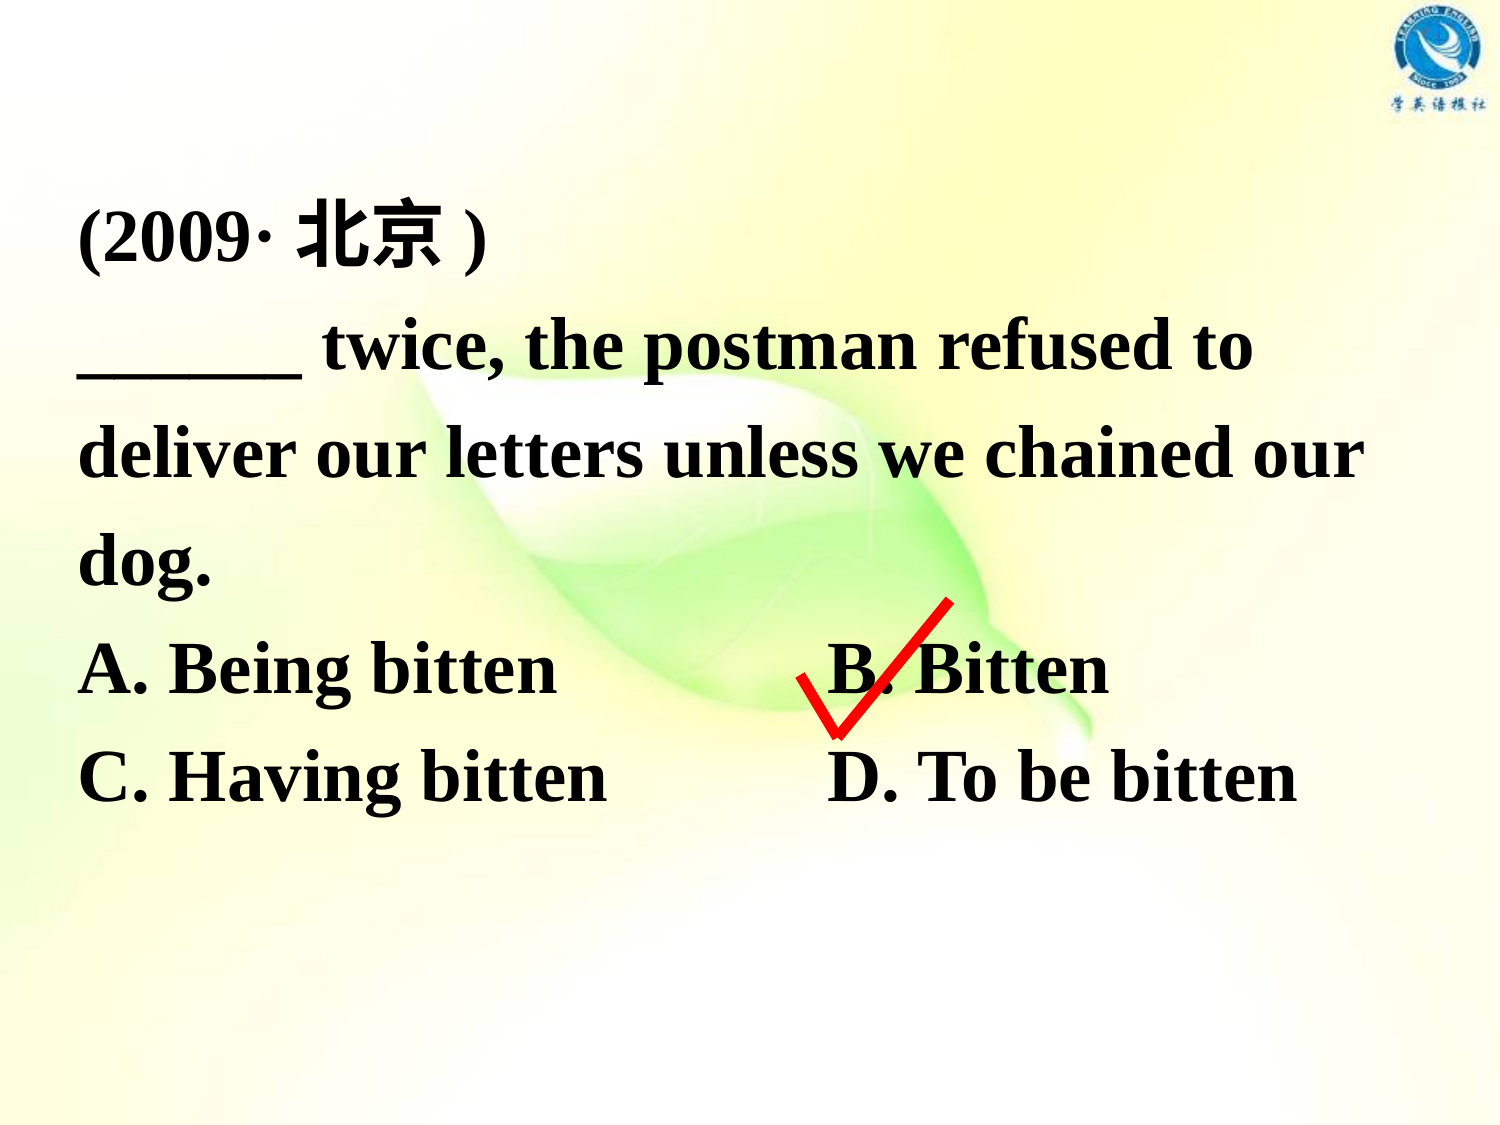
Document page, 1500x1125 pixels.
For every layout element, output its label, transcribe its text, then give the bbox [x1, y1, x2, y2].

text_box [799, 599, 951, 738]
picture [0, 0, 1500, 1125]
text_box (2009·北京) ______ twice, the postman refused to deliver our letters unless we chained our dog. A. Being bitten B. Bitten C. Having bitten D. To be bitten [62, 161, 1450, 824]
